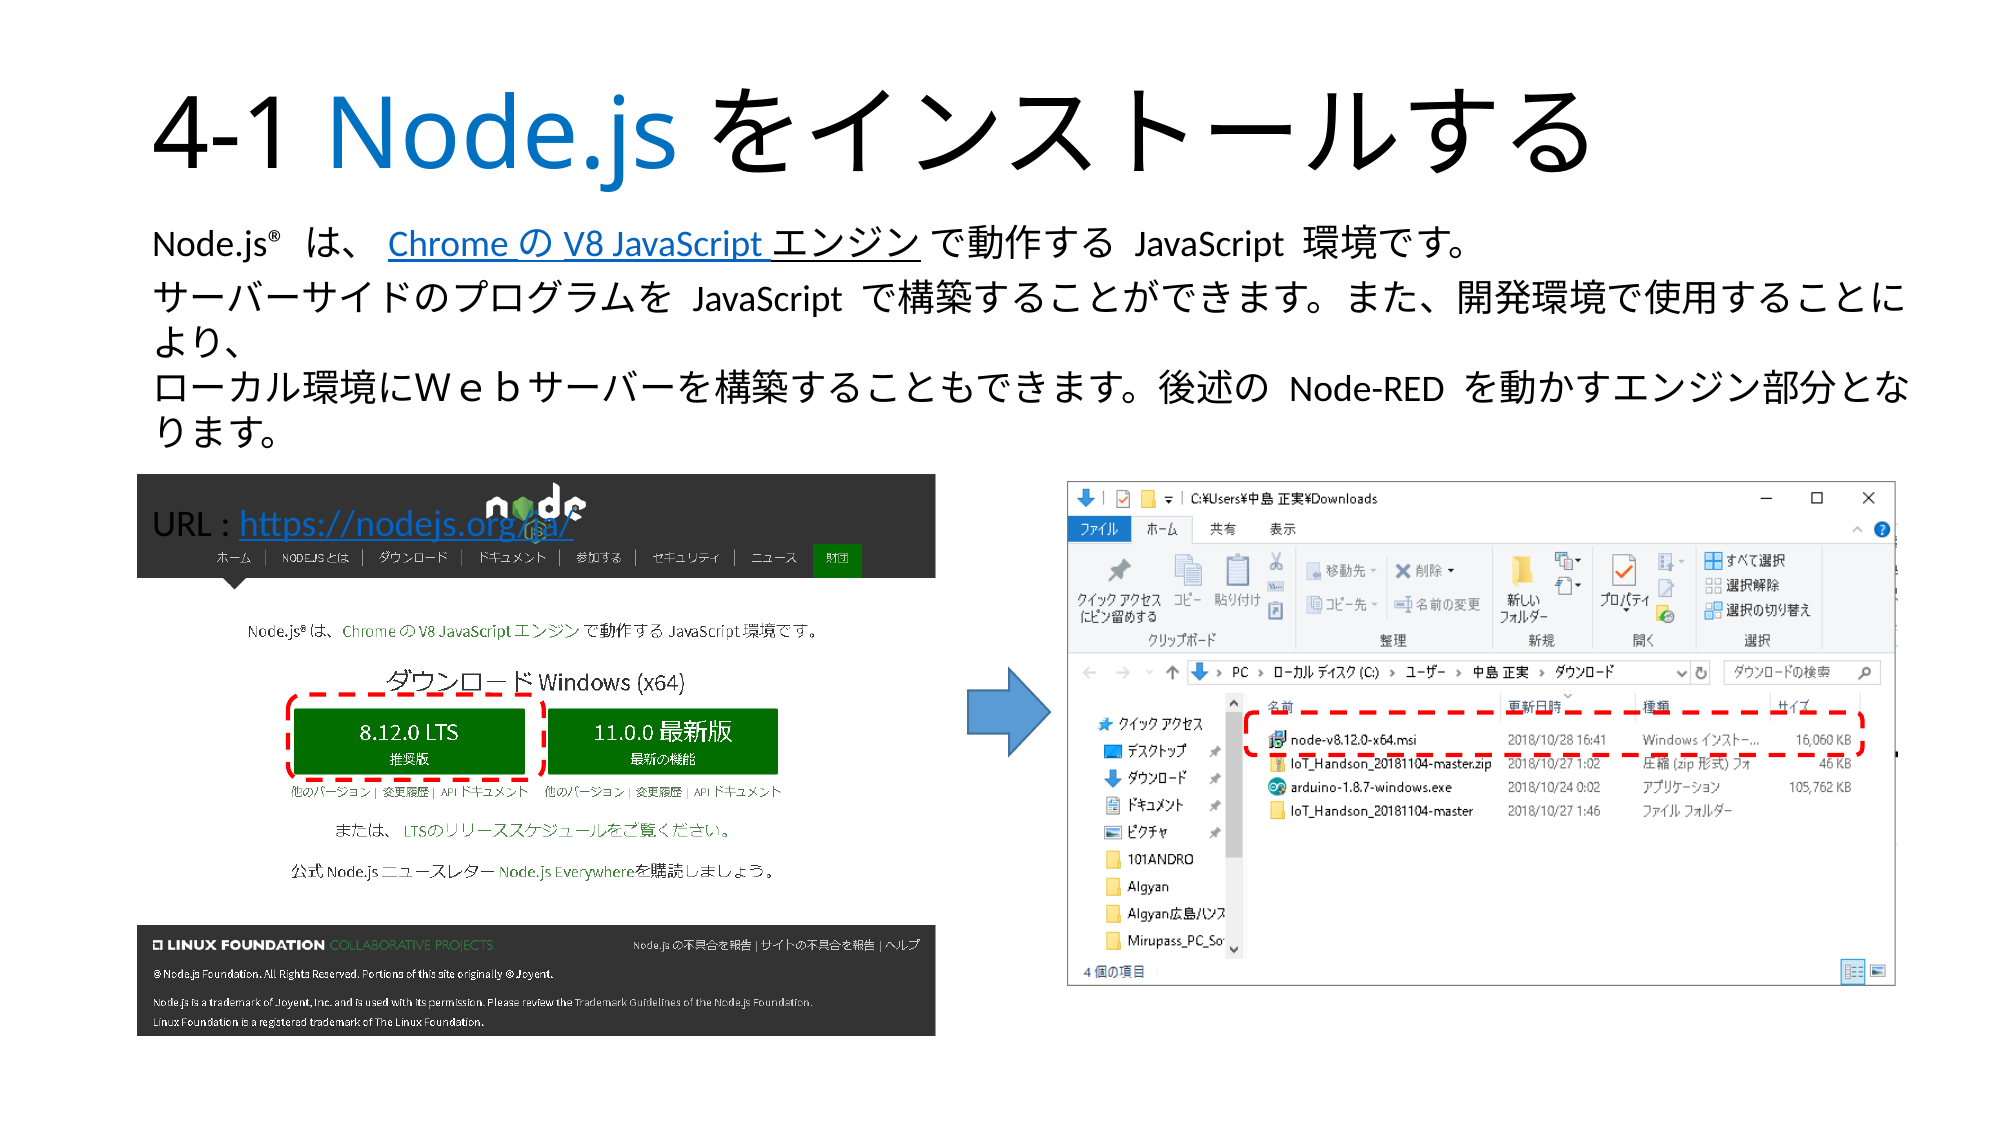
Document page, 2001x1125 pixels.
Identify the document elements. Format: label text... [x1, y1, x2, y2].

title 4-1 Node.jsをインストールする [137, 59, 1863, 211]
picture [137, 474, 936, 1036]
text_box Node.js® は、Chrome の V8 JavaScript エンジン で動作する JavaScript 環境です。 サーバーサイドのプログラムを JavaScript で構築することができます。また、開発環境で使用することにより、 ローカル環境にＷｅｂサーバーを構築することもできます。後述の Node-RED を動かすエンジン部分となります。 URL : https://nodejs.org/ja/ [137, 211, 1930, 551]
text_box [1067, 481, 1898, 986]
text_box [967, 666, 1052, 758]
